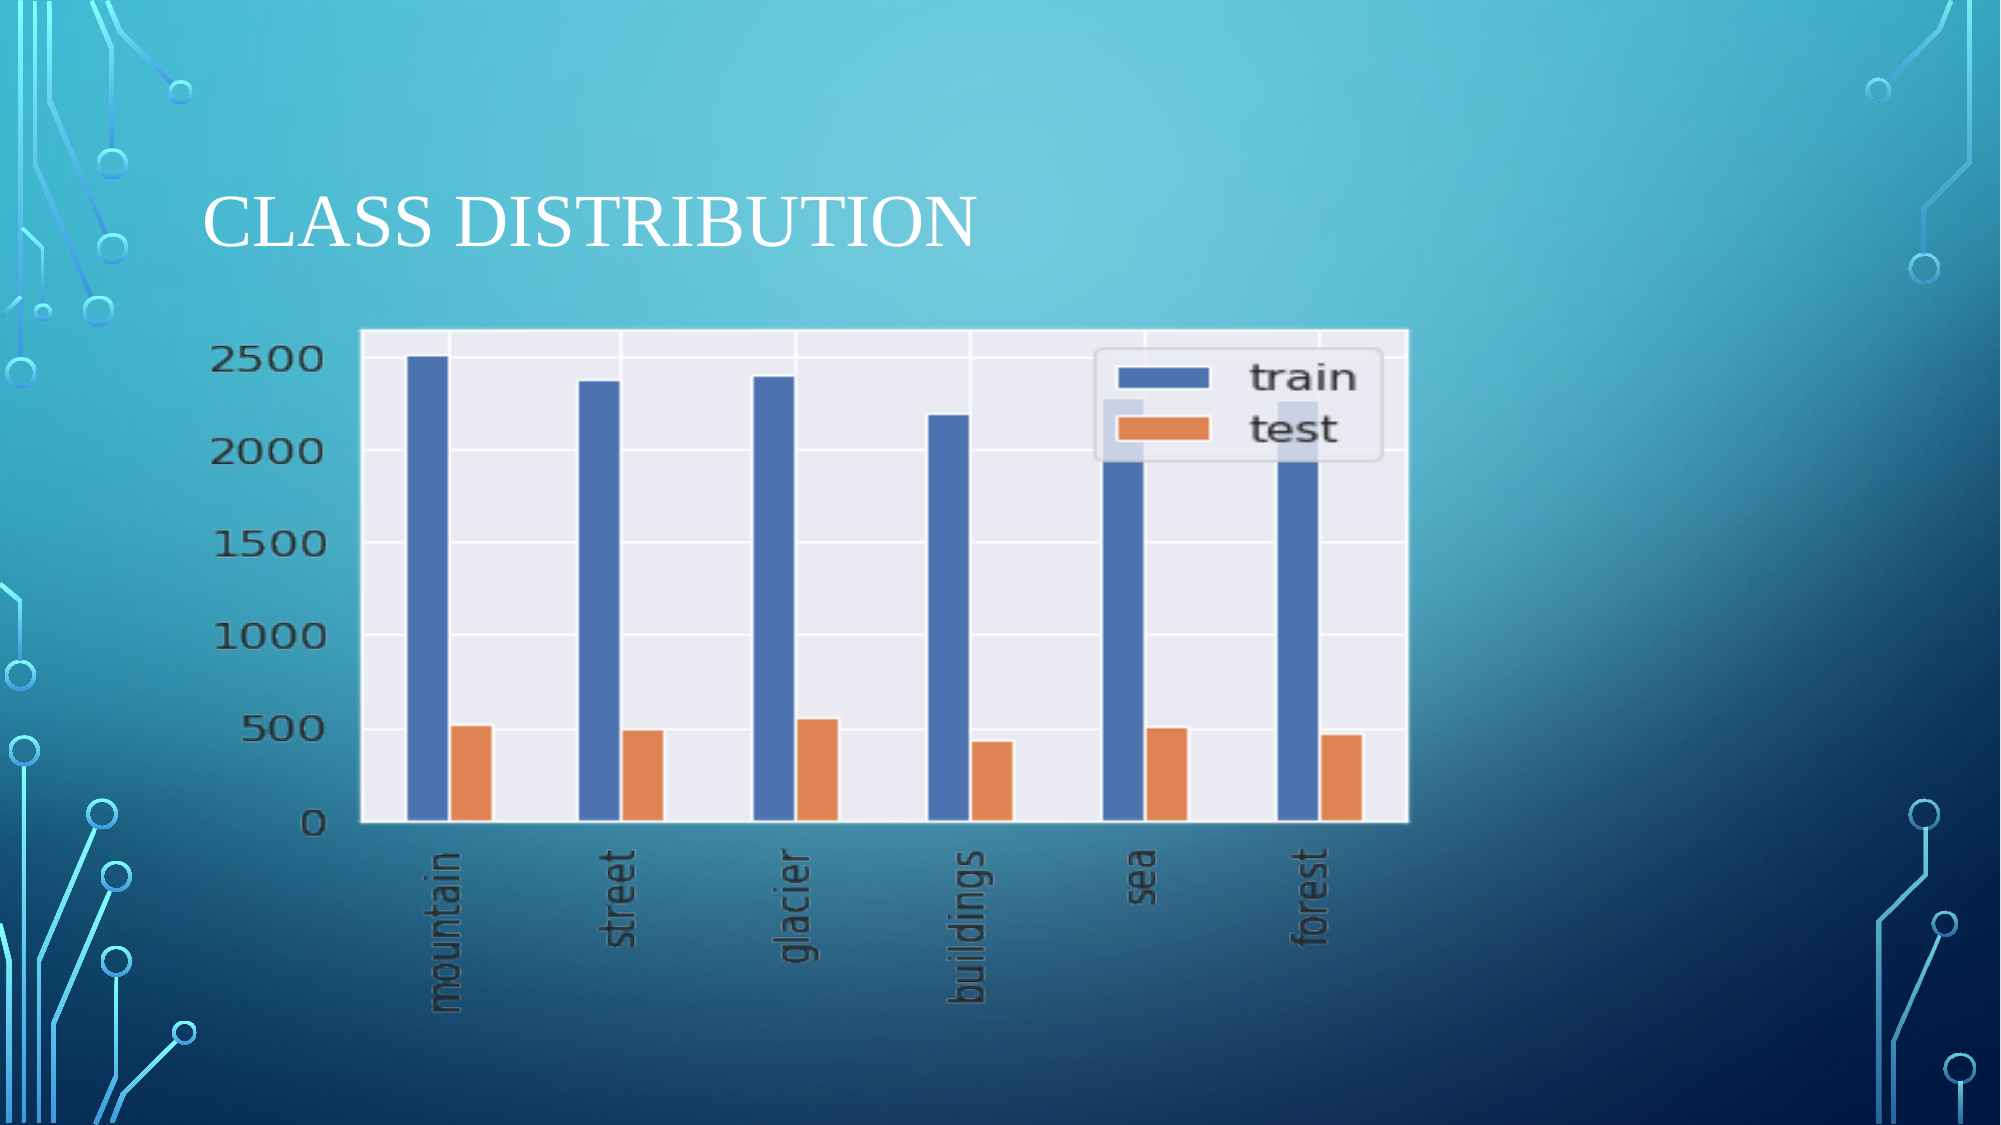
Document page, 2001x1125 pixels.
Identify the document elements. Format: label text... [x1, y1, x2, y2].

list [186, 303, 1444, 1024]
title class distribution [187, 101, 1813, 344]
